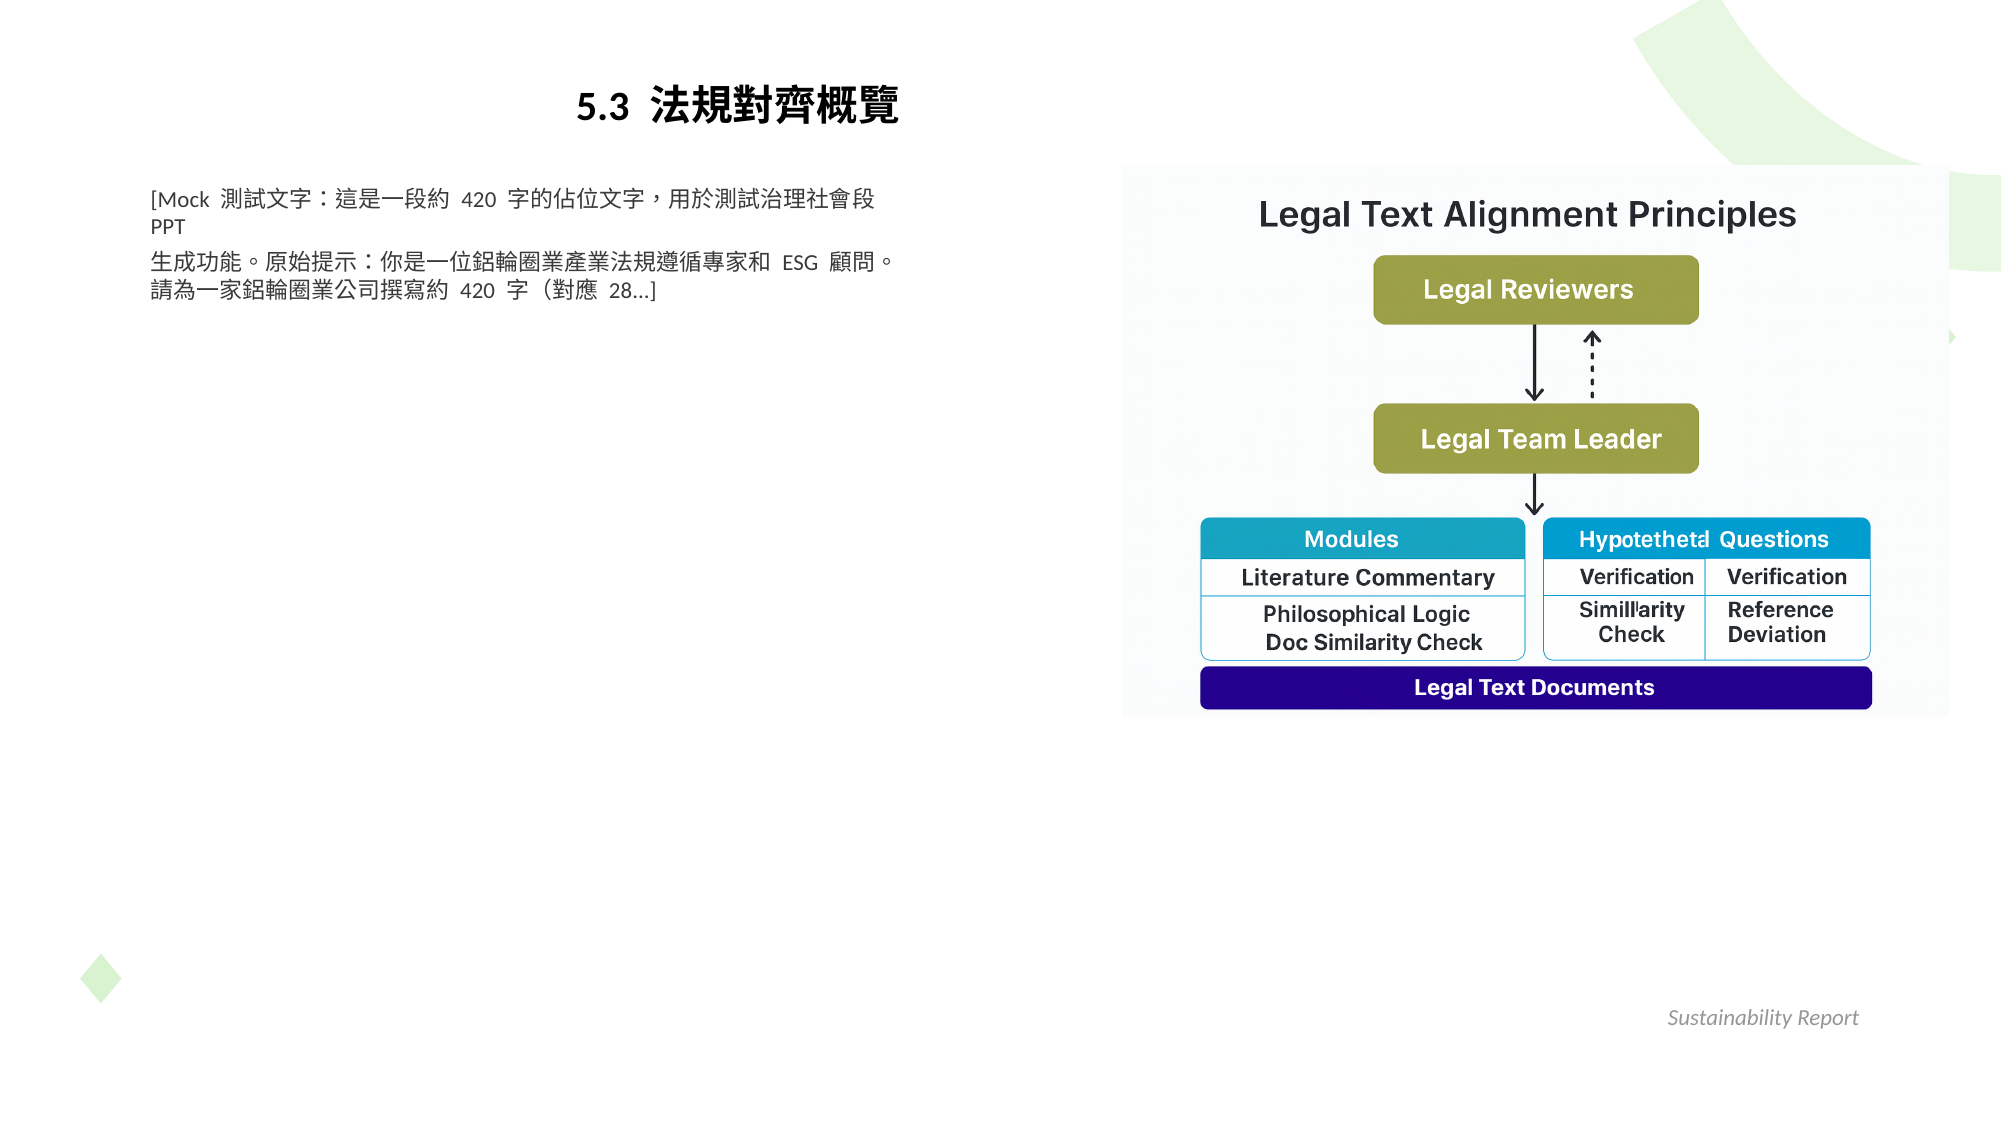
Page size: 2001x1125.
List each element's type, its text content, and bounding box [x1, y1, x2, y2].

picture [1121, 164, 1950, 717]
text_box 5.3 法規對齊概覽 [561, 70, 915, 136]
text_box [Mock 測試文字：這是一段約 420 字的佔位文字，用於測試治理社會段 PPT 生成功能。原始提示：你是一位鋁輪圈業產業法規遵循專家和 ESG 顧問。請為一家鋁輪圈業公司撰寫約 420 字（對應 28...] [135, 177, 933, 311]
text_box Sustainability Report [1652, 995, 1875, 1038]
